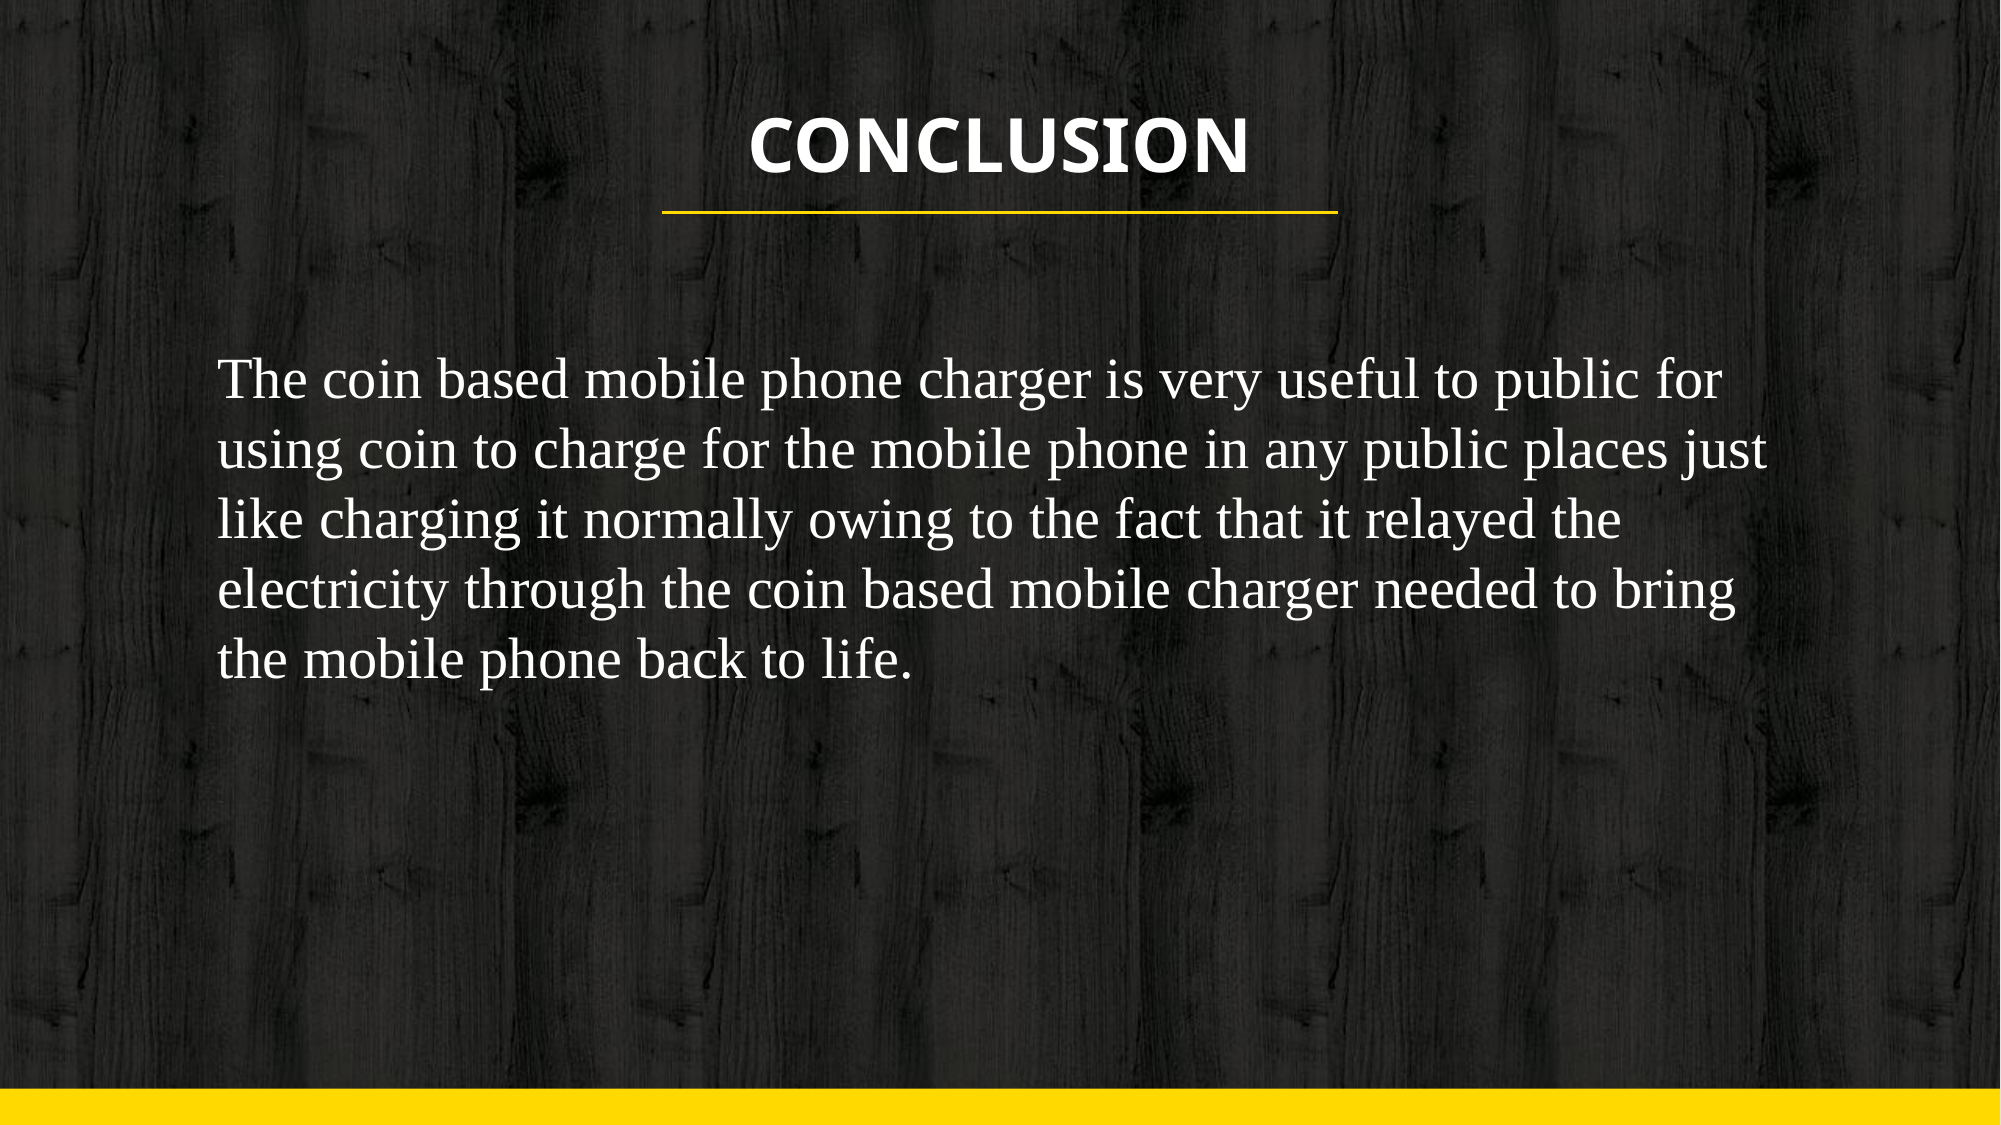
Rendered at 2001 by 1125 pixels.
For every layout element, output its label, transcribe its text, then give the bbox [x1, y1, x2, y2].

text_box The coin based mobile phone charger is very useful to public for using coin to charge for the mobile phone in any public places just like charging it normally owing to the fact that it relayed the electricity through the coin based mobile charger needed to bring the mobile phone back to life. [202, 332, 1825, 698]
title CONCLUSION [99, 13, 1900, 227]
picture [0, 0, 2001, 1125]
